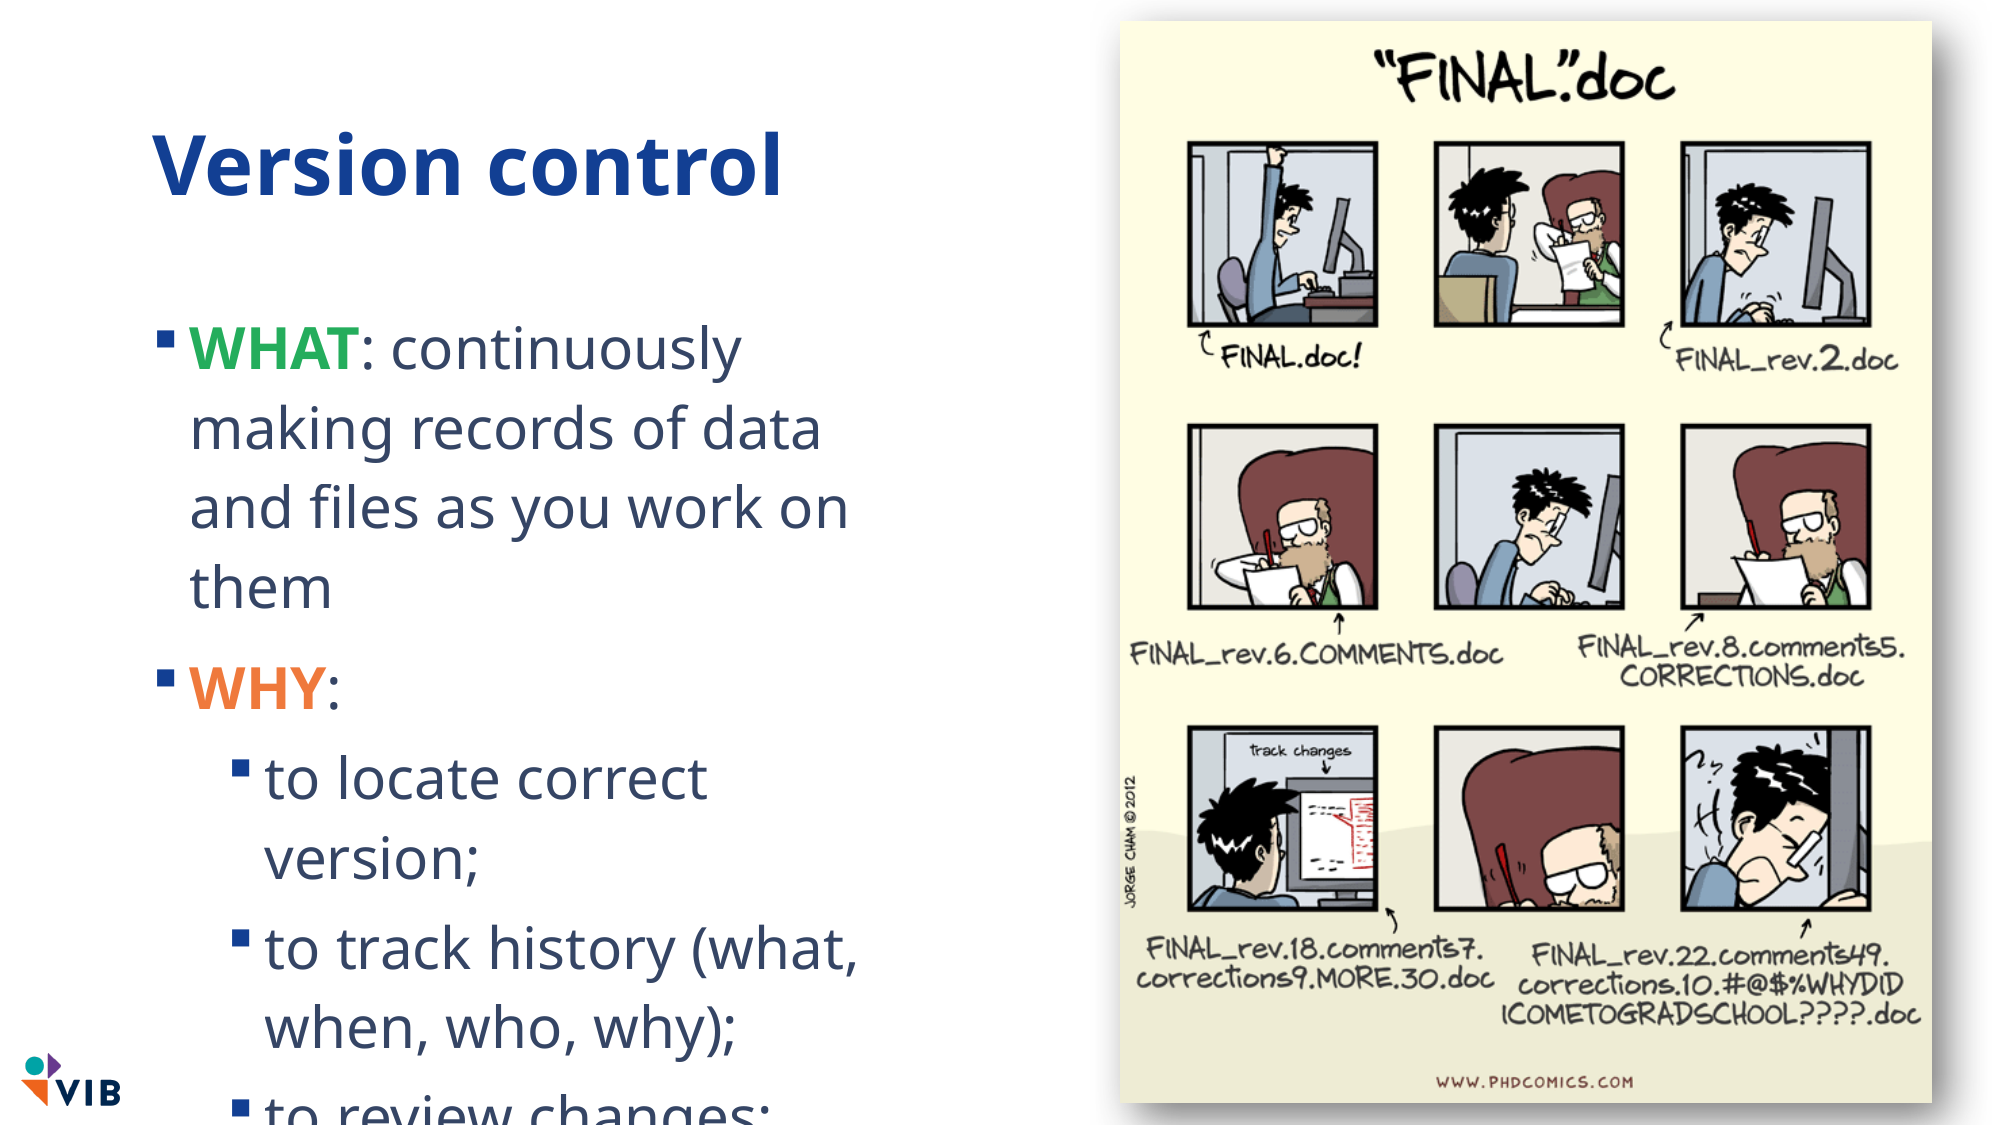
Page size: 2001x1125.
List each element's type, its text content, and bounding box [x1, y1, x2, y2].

picture [21, 1053, 120, 1106]
picture [1119, 21, 1932, 1104]
list WHAT: continuously making records of data and files as you work on them WHY: to locate correct version; to track history (what, when, who, why); to review changes; to avoid data loss [137, 294, 949, 1066]
title Version control [137, 59, 949, 278]
